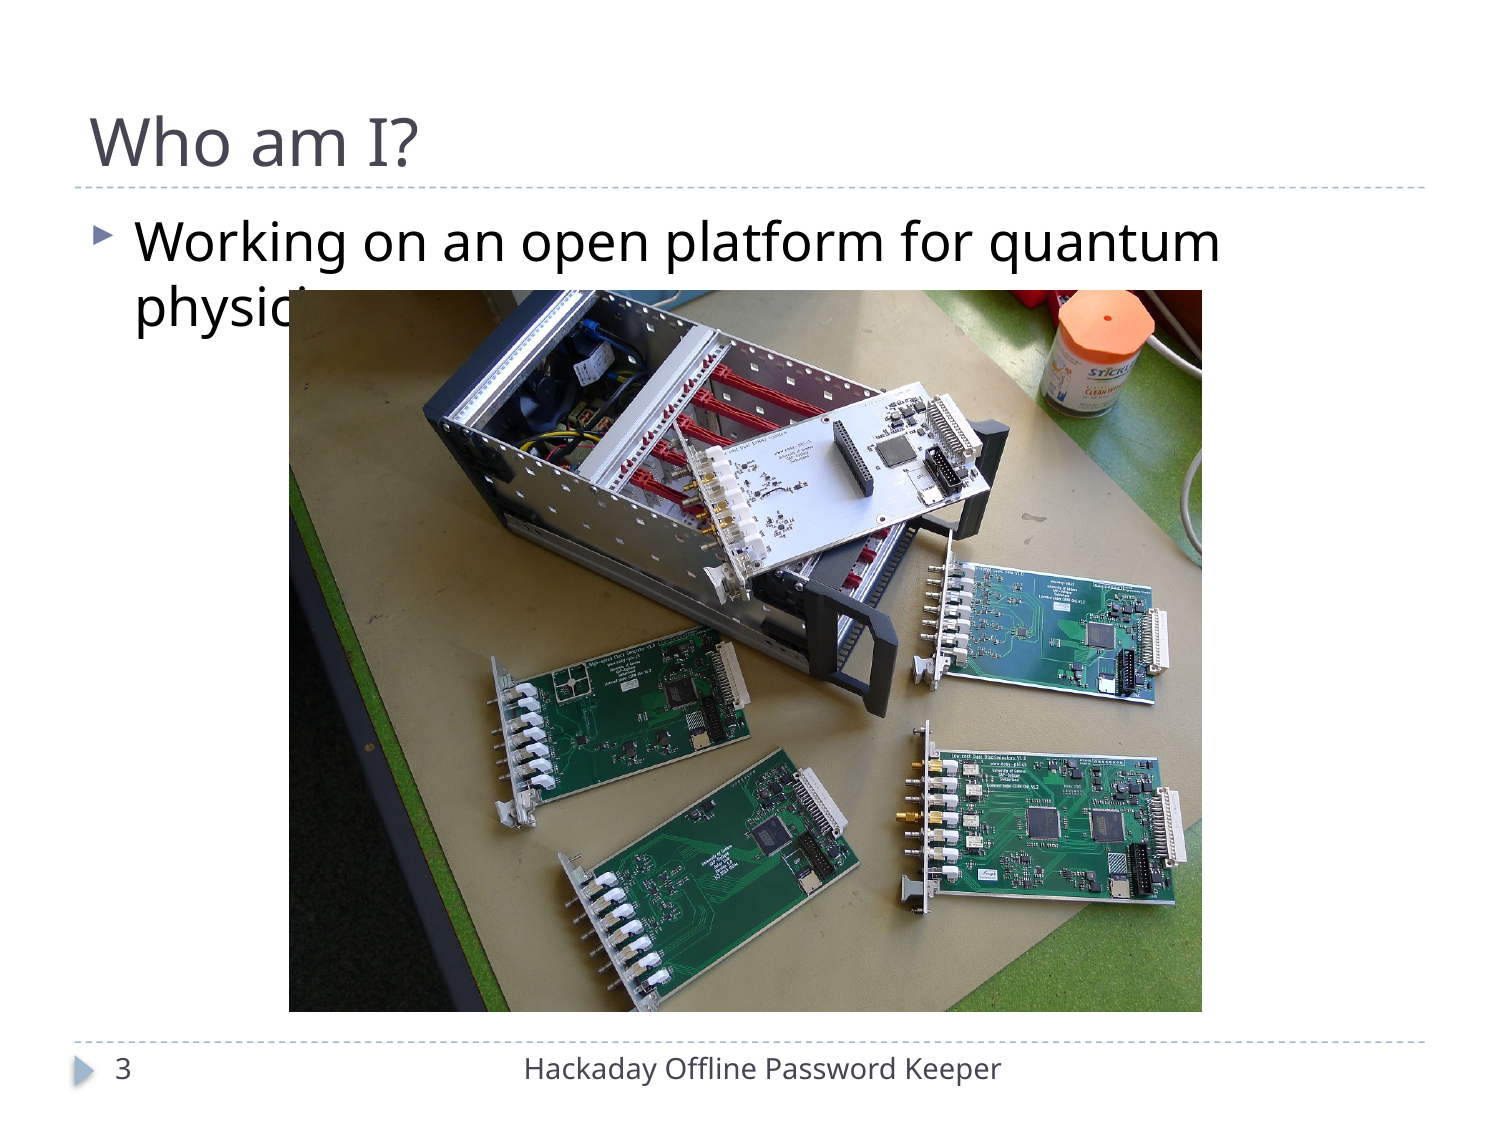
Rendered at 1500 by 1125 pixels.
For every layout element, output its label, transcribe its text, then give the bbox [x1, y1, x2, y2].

title Who am I? [75, 24, 1425, 188]
list Working on an open platform for quantum physicists [75, 200, 1459, 1010]
footer Hackaday Offline Password Keeper [475, 1042, 1051, 1103]
slide_number 3 [100, 1042, 426, 1103]
picture [289, 290, 1202, 1012]
